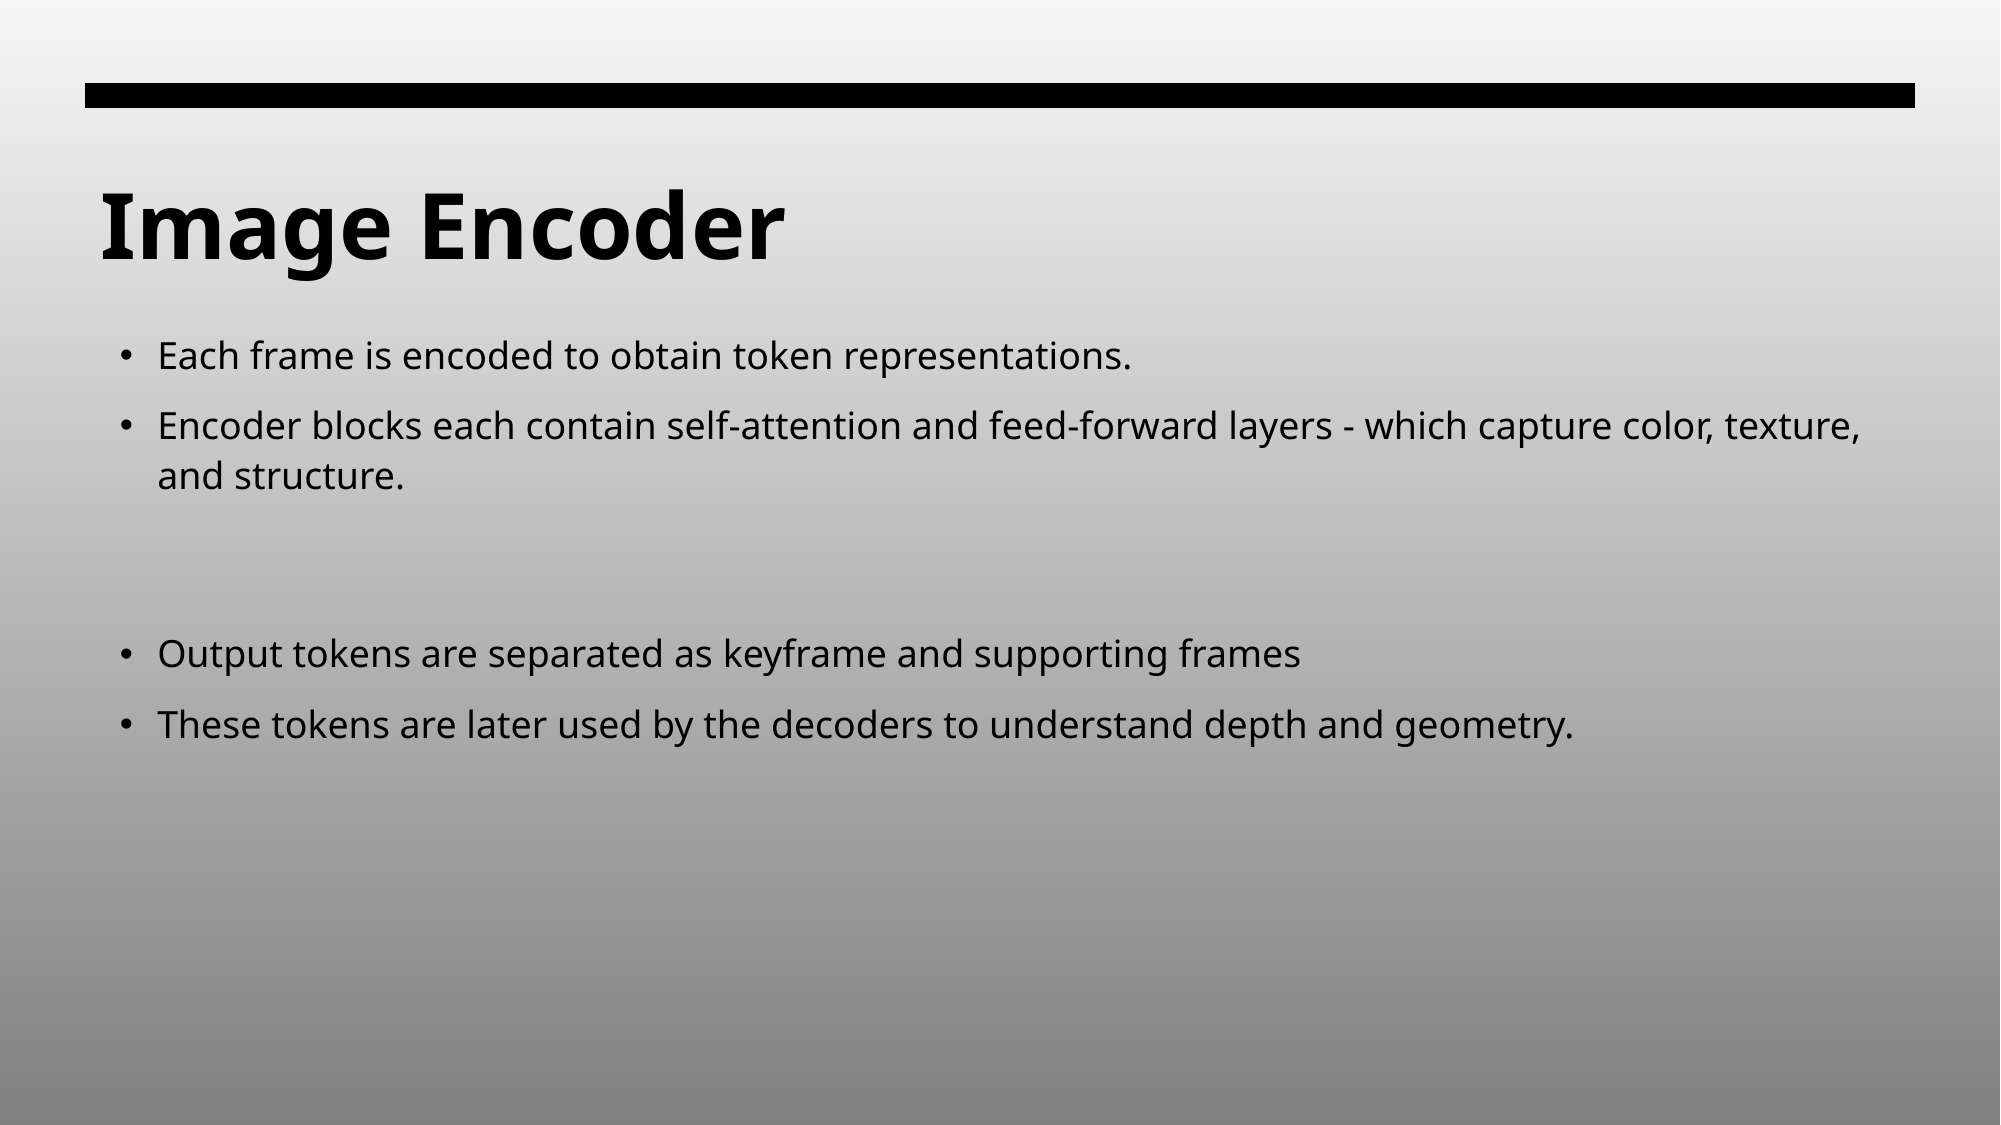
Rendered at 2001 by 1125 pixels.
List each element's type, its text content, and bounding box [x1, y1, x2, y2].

title Image Encoder [85, 160, 1916, 401]
